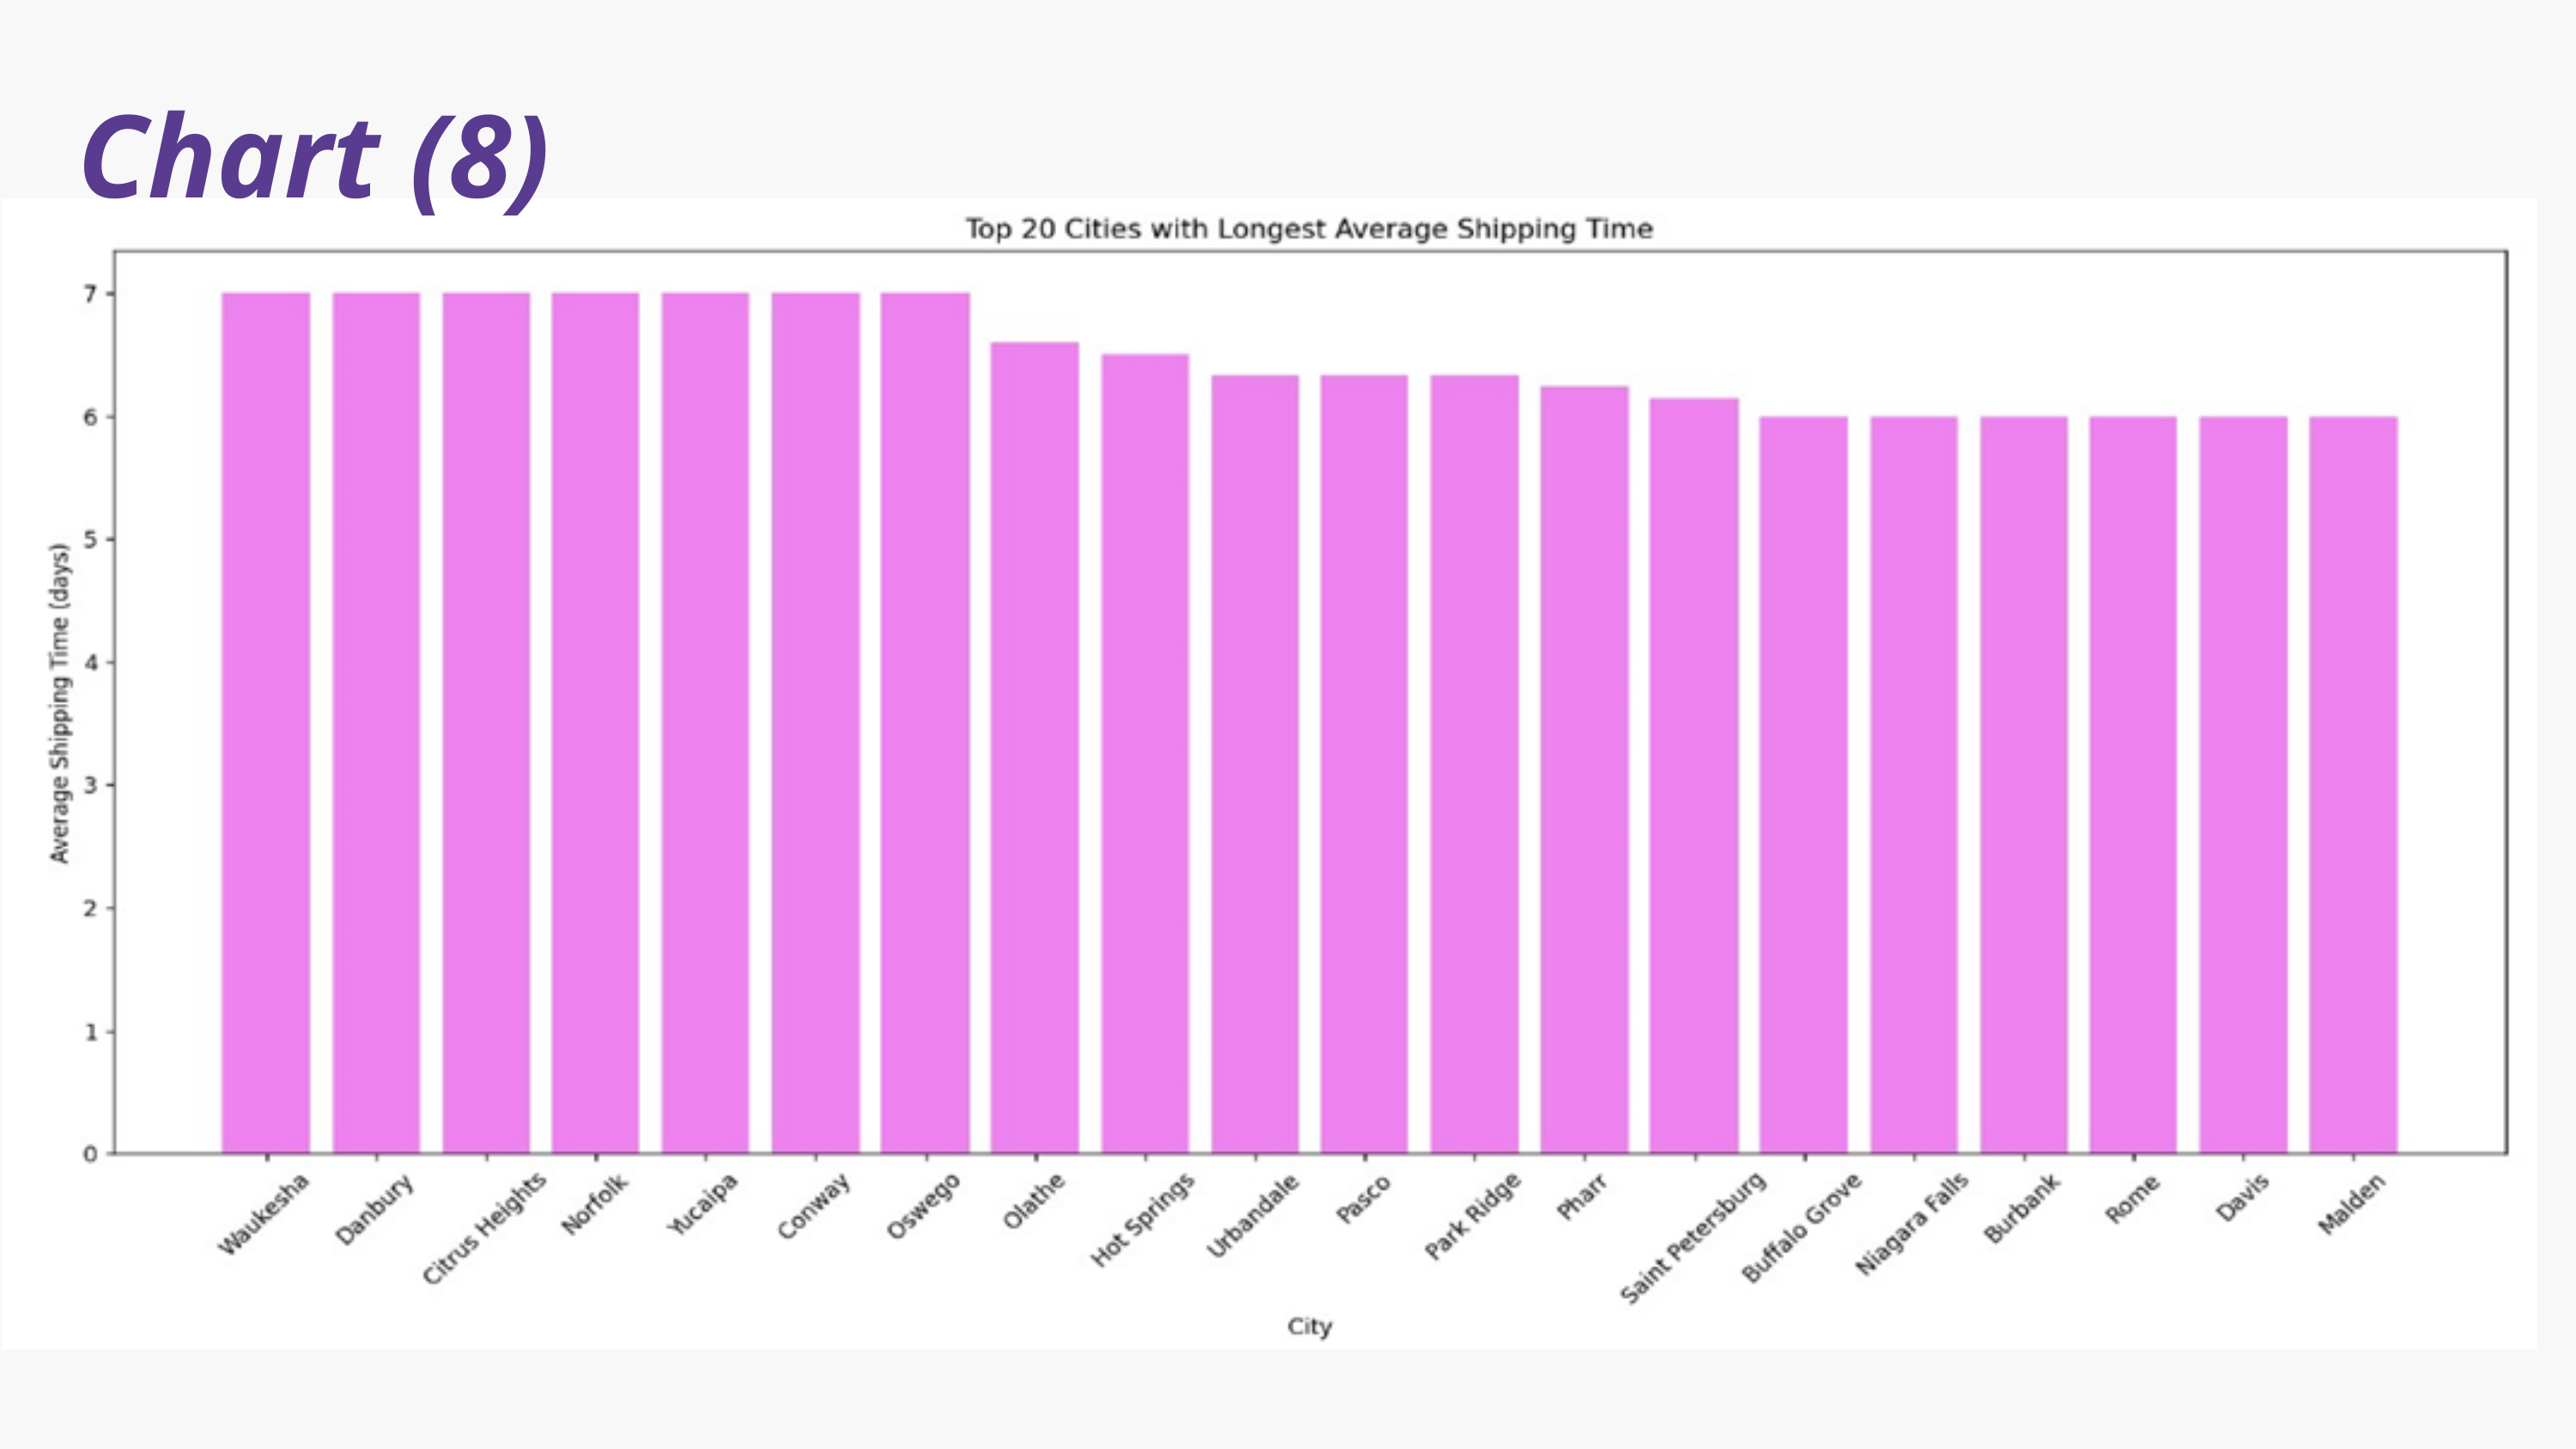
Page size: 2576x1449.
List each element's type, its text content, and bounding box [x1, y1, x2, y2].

text_box [2, 198, 2538, 1349]
text_box Chart (8) [77, 60, 1580, 221]
